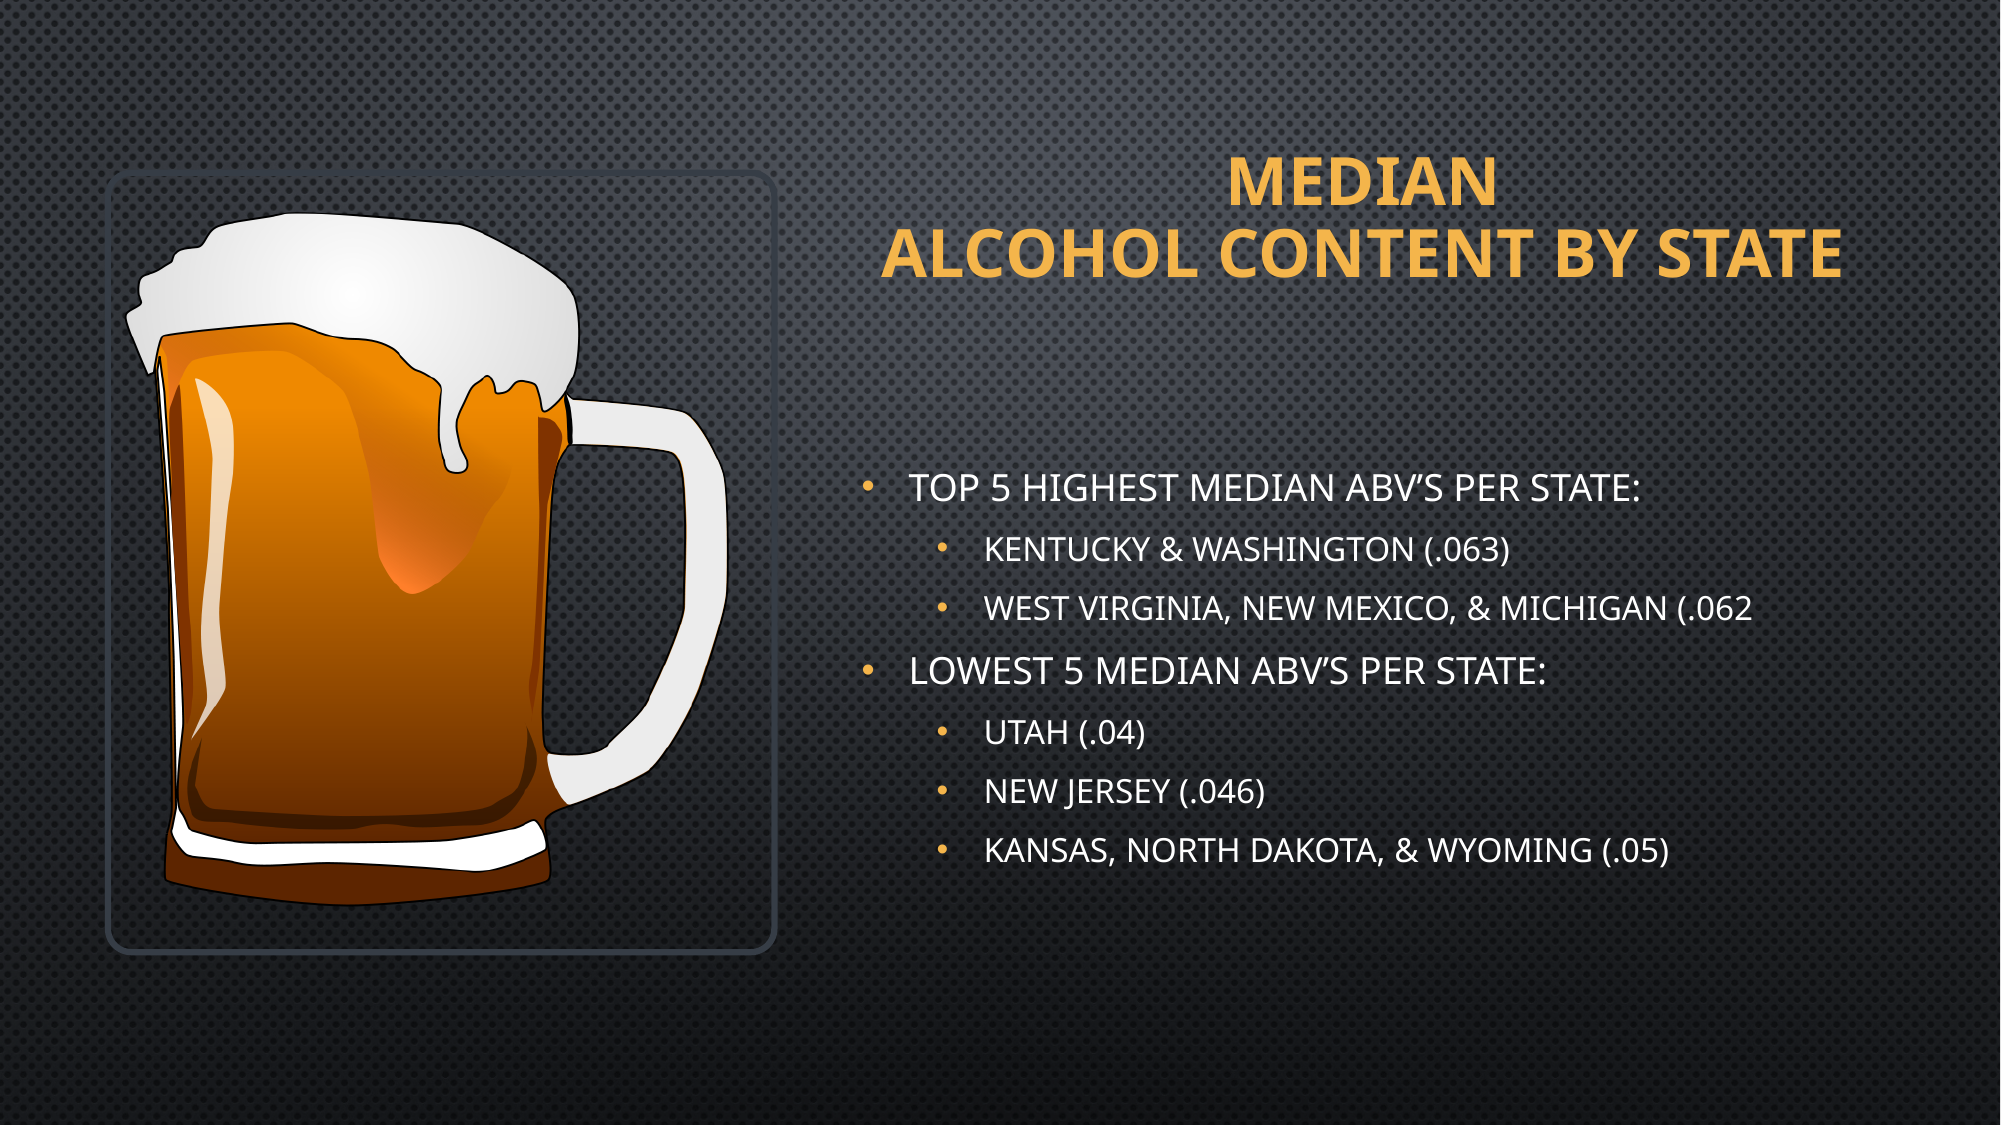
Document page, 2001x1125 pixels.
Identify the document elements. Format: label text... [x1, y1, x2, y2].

title Median Alcohol Content by State [801, 95, 1925, 300]
text_box Top 5 Highest Median ABV’s Per State: Kentucky & Washington (.063) West Virginia, New Mexico, & Michigan (.062 Lowest 5 Median ABV’s Per State: Utah (.04) New Jersey (.046) Kansas, North Dakota, & Wyoming (.05) [846, 358, 1925, 974]
picture [107, 172, 775, 953]
